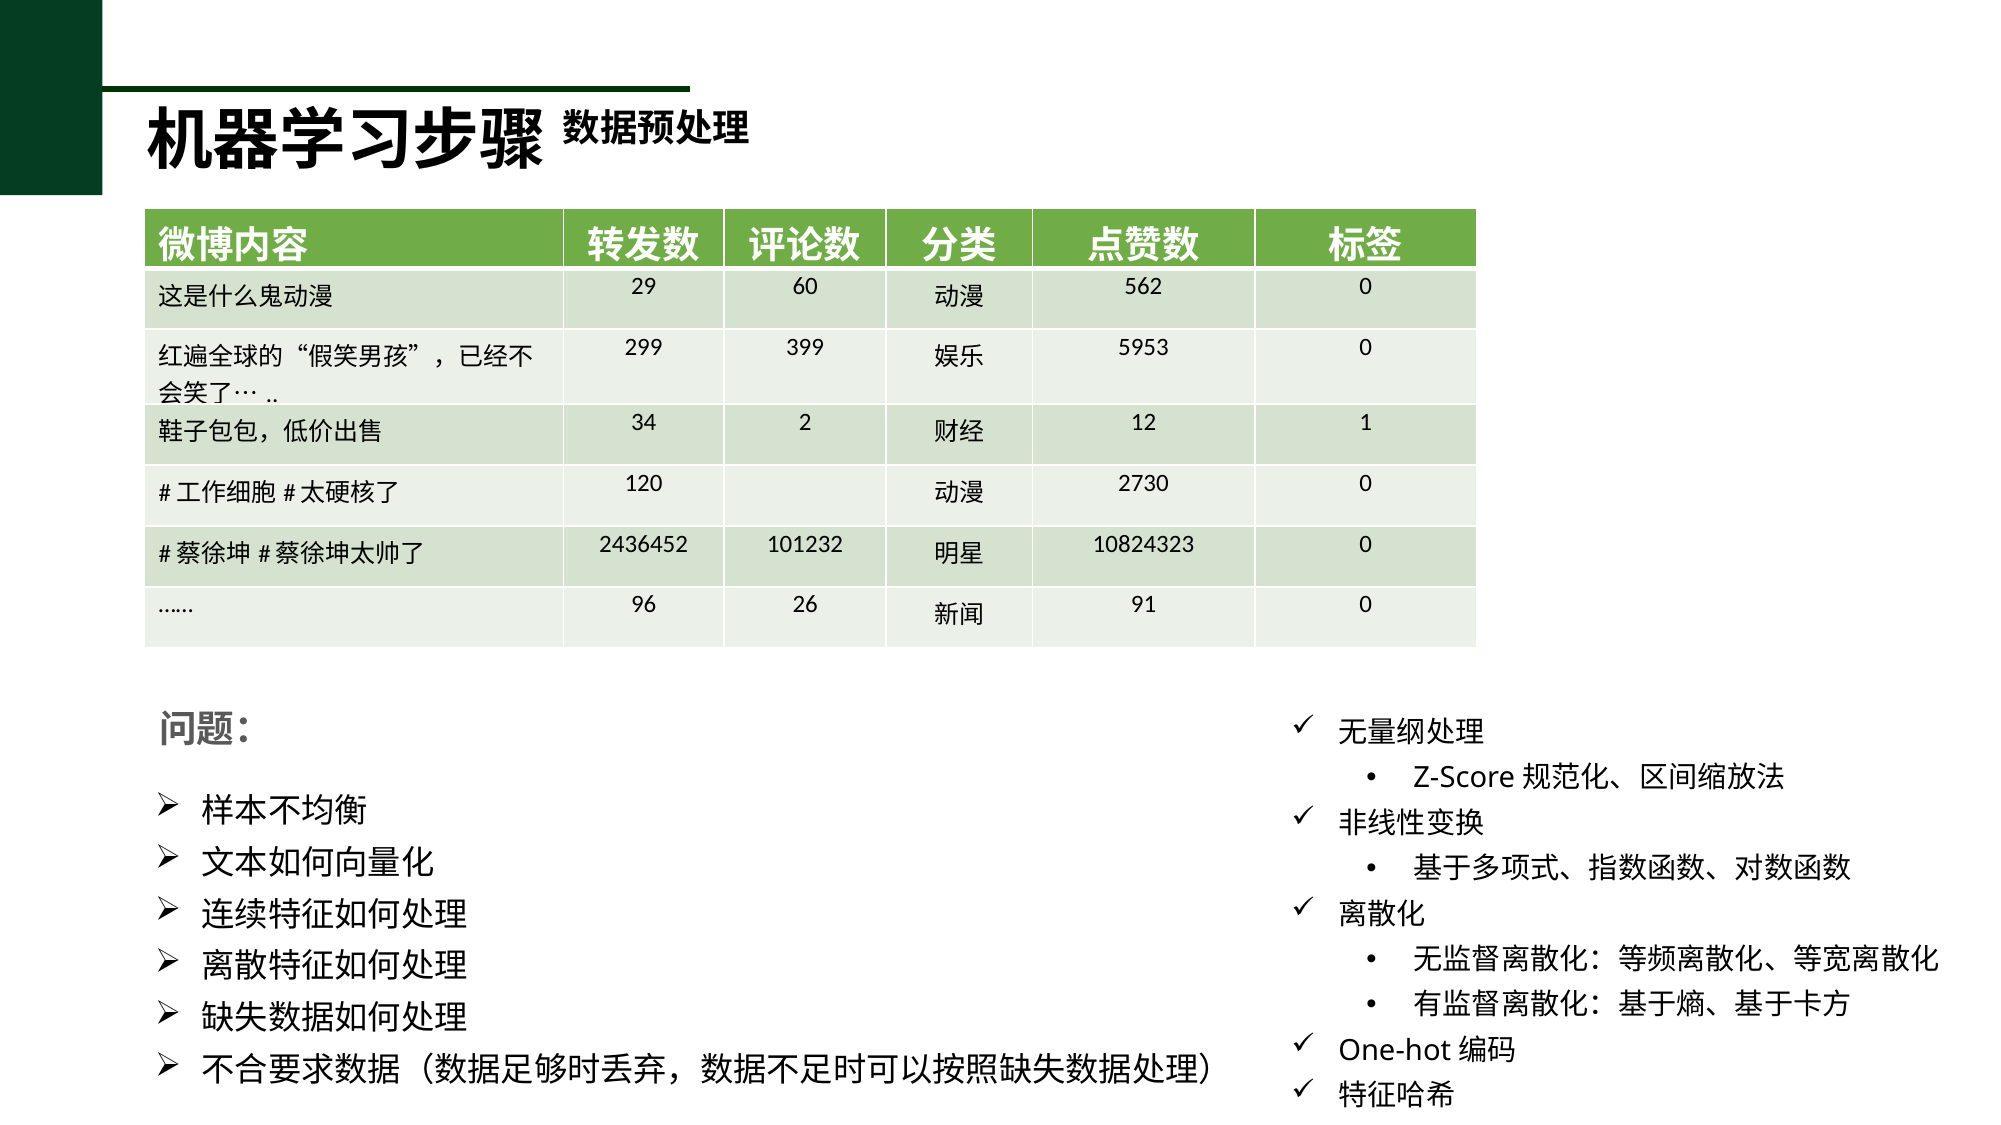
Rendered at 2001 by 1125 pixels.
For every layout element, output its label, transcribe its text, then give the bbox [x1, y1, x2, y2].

table_cell 29 [564, 271, 723, 328]
text_box 问题： [144, 697, 287, 757]
table_cell 2 [725, 405, 885, 464]
table_cell 动漫 [887, 271, 1032, 328]
table_cell 0 [1256, 271, 1476, 328]
table_cell 1 [1256, 405, 1476, 464]
table_cell 34 [564, 405, 723, 464]
table_cell 60 [725, 271, 885, 328]
table_cell 91 [1033, 588, 1254, 647]
table_cell 299 [564, 330, 723, 403]
table_cell 101232 [725, 527, 885, 586]
table_cell 562 [1033, 271, 1254, 328]
table_cell 红遍全球的“假笑男孩”，已经不会笑了….. [145, 330, 563, 403]
table_cell #工作细胞#太硬核了 [145, 466, 563, 525]
table_cell 26 [725, 588, 885, 647]
table_cell 5953 [1033, 330, 1254, 403]
text_box 机器学习步骤 [131, 89, 797, 184]
table_cell 明星 [887, 527, 1032, 586]
text_box 数据预处理 [548, 96, 792, 157]
table_cell 这是什么鬼动漫 [145, 271, 563, 328]
table_header 标签 [1256, 209, 1476, 266]
table_cell 财经 [887, 405, 1032, 464]
table_cell 娱乐 [887, 330, 1032, 403]
table_cell 0 [1256, 588, 1476, 647]
table_cell 120 [564, 466, 723, 525]
text_box 样本不均衡 文本如何向量化 连续特征如何处理 离散特征如何处理 缺失数据如何处理 不合要求数据（数据足够时丢弃，数据不足时可以按照缺失数据处理） [143, 771, 1245, 1094]
table_cell 399 [725, 330, 885, 403]
text_box 无量纲处理 Z-Score规范化、区间缩放法 非线性变换 基于多项式、指数函数、对数函数 离散化 无监督离散化：等频离散化、等宽离散化 有监督离散化：基于熵、基于卡方 One-hot编码 特征哈希 [1280, 697, 1959, 1118]
table_cell 0 [1256, 527, 1476, 586]
table_cell 12 [1033, 405, 1254, 464]
table_cell 动漫 [887, 466, 1032, 525]
table_header 评论数 [725, 209, 885, 266]
table_cell 96 [564, 588, 723, 647]
table_header 点赞数 [1033, 209, 1254, 266]
table_cell 2730 [1033, 466, 1254, 525]
table_cell 0 [1256, 466, 1476, 525]
table_header 转发数 [564, 209, 723, 266]
table_cell [725, 466, 885, 525]
table_cell 新闻 [887, 588, 1032, 647]
table_cell 10824323 [1033, 527, 1254, 586]
table_cell 2436452 [564, 527, 723, 586]
table_cell 0 [1256, 330, 1476, 403]
table_cell …… [145, 588, 563, 647]
table_header 分类 [887, 209, 1032, 266]
table_cell #蔡徐坤#蔡徐坤太帅了 [145, 527, 563, 586]
table_cell 鞋子包包，低价出售 [145, 405, 563, 464]
table_header 微博内容 [145, 209, 563, 266]
